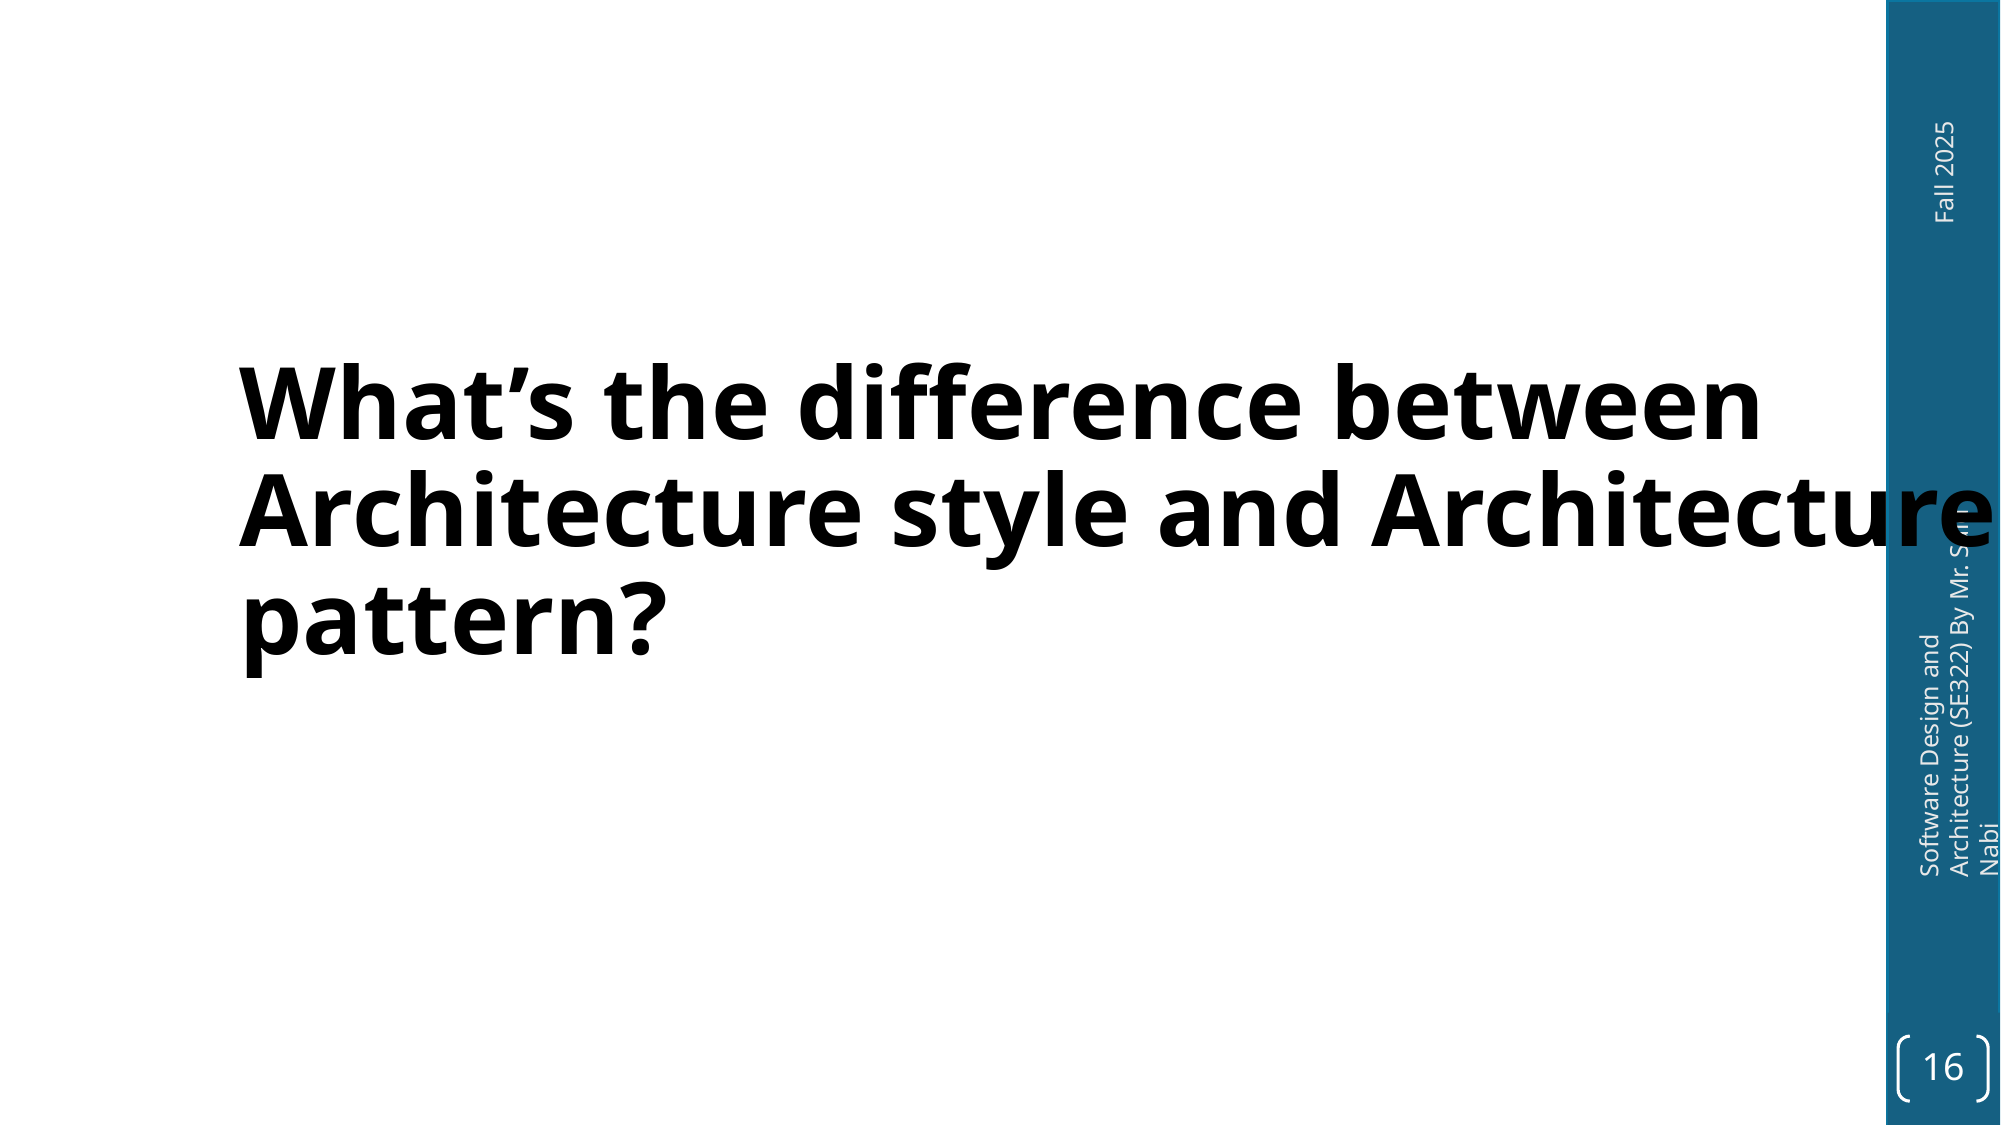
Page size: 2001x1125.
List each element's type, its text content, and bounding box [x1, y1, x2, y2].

text_box What’s the difference between Architecture style and Architecture pattern? [225, 345, 2000, 823]
